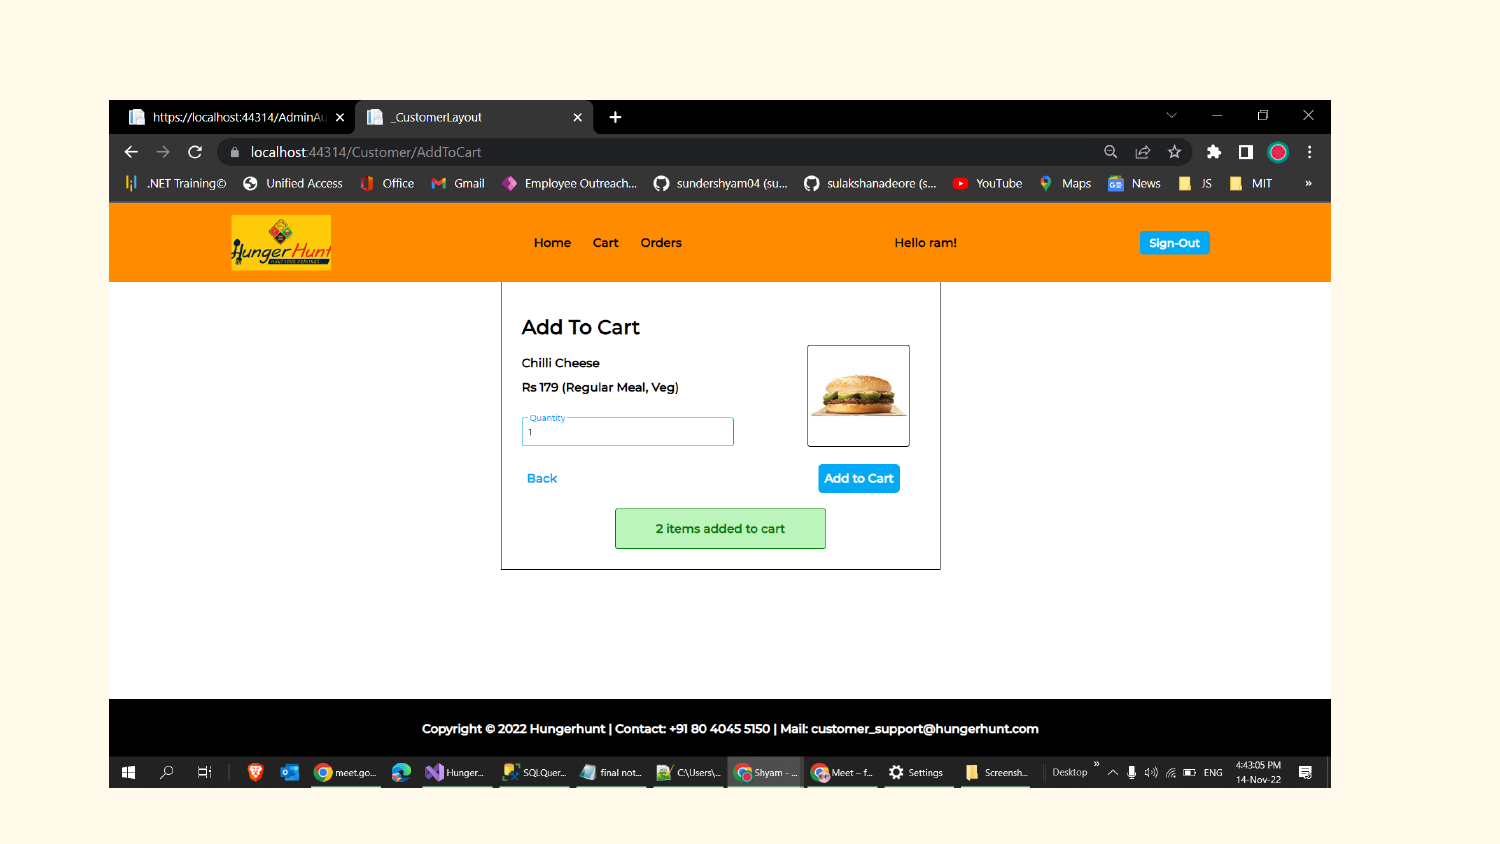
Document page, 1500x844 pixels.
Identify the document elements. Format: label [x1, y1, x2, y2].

picture [108, 100, 1331, 788]
